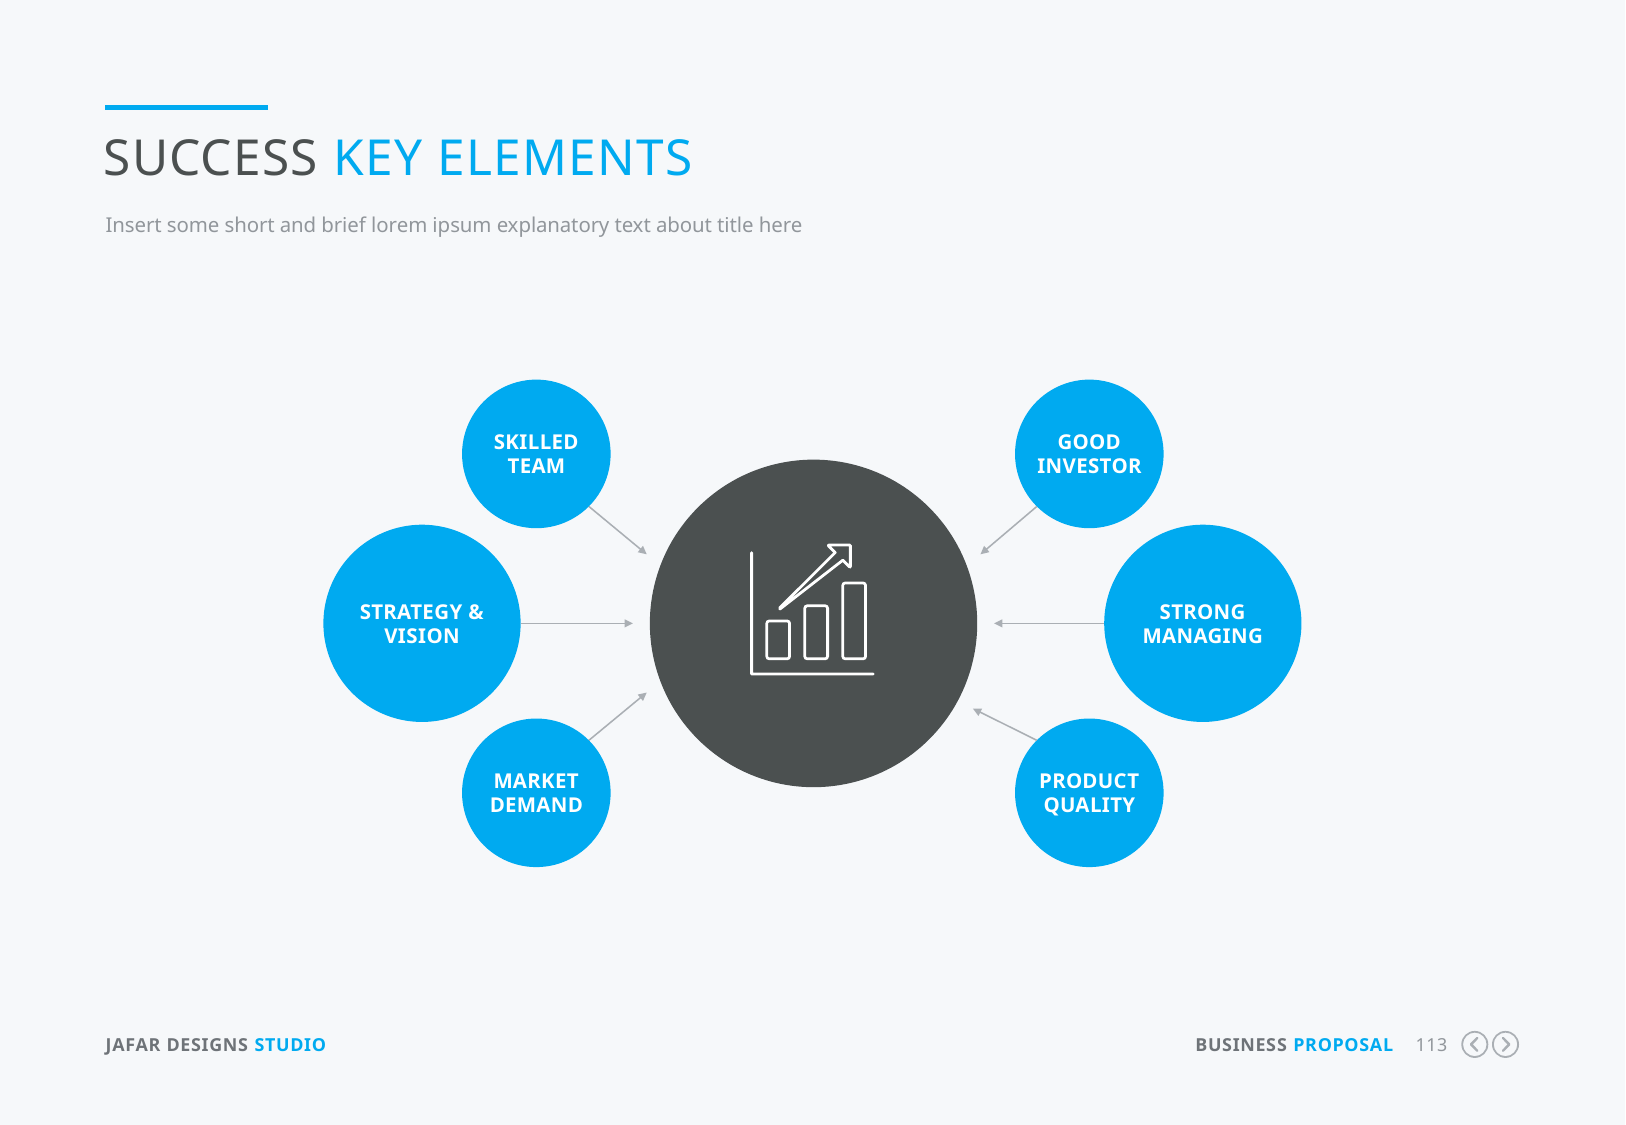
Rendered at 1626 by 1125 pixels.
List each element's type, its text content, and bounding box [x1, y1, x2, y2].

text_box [588, 506, 647, 555]
text_box [322, 523, 522, 723]
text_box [588, 692, 647, 741]
text_box Good Investor [1024, 429, 1155, 478]
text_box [972, 708, 1037, 741]
text_box Skilled Team [471, 429, 602, 478]
text_box Product Quality [1024, 768, 1155, 817]
text_box Market Demand [471, 768, 602, 817]
text_box [632, 441, 996, 806]
text_box [750, 551, 875, 676]
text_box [980, 506, 1037, 555]
text_box Strong Managing [1137, 598, 1269, 648]
text_box [1103, 523, 1303, 723]
text_box [1014, 717, 1165, 869]
text_box [461, 717, 612, 869]
list Success Key Elements [103, 125, 1518, 188]
text_box [649, 459, 978, 788]
text_box [778, 543, 852, 611]
text_box [461, 378, 612, 530]
text_box Strategy & Vision [356, 598, 488, 648]
text_box [1014, 378, 1165, 530]
list Insert some short and brief lorem ipsum explanatory text about title here [105, 209, 1519, 241]
